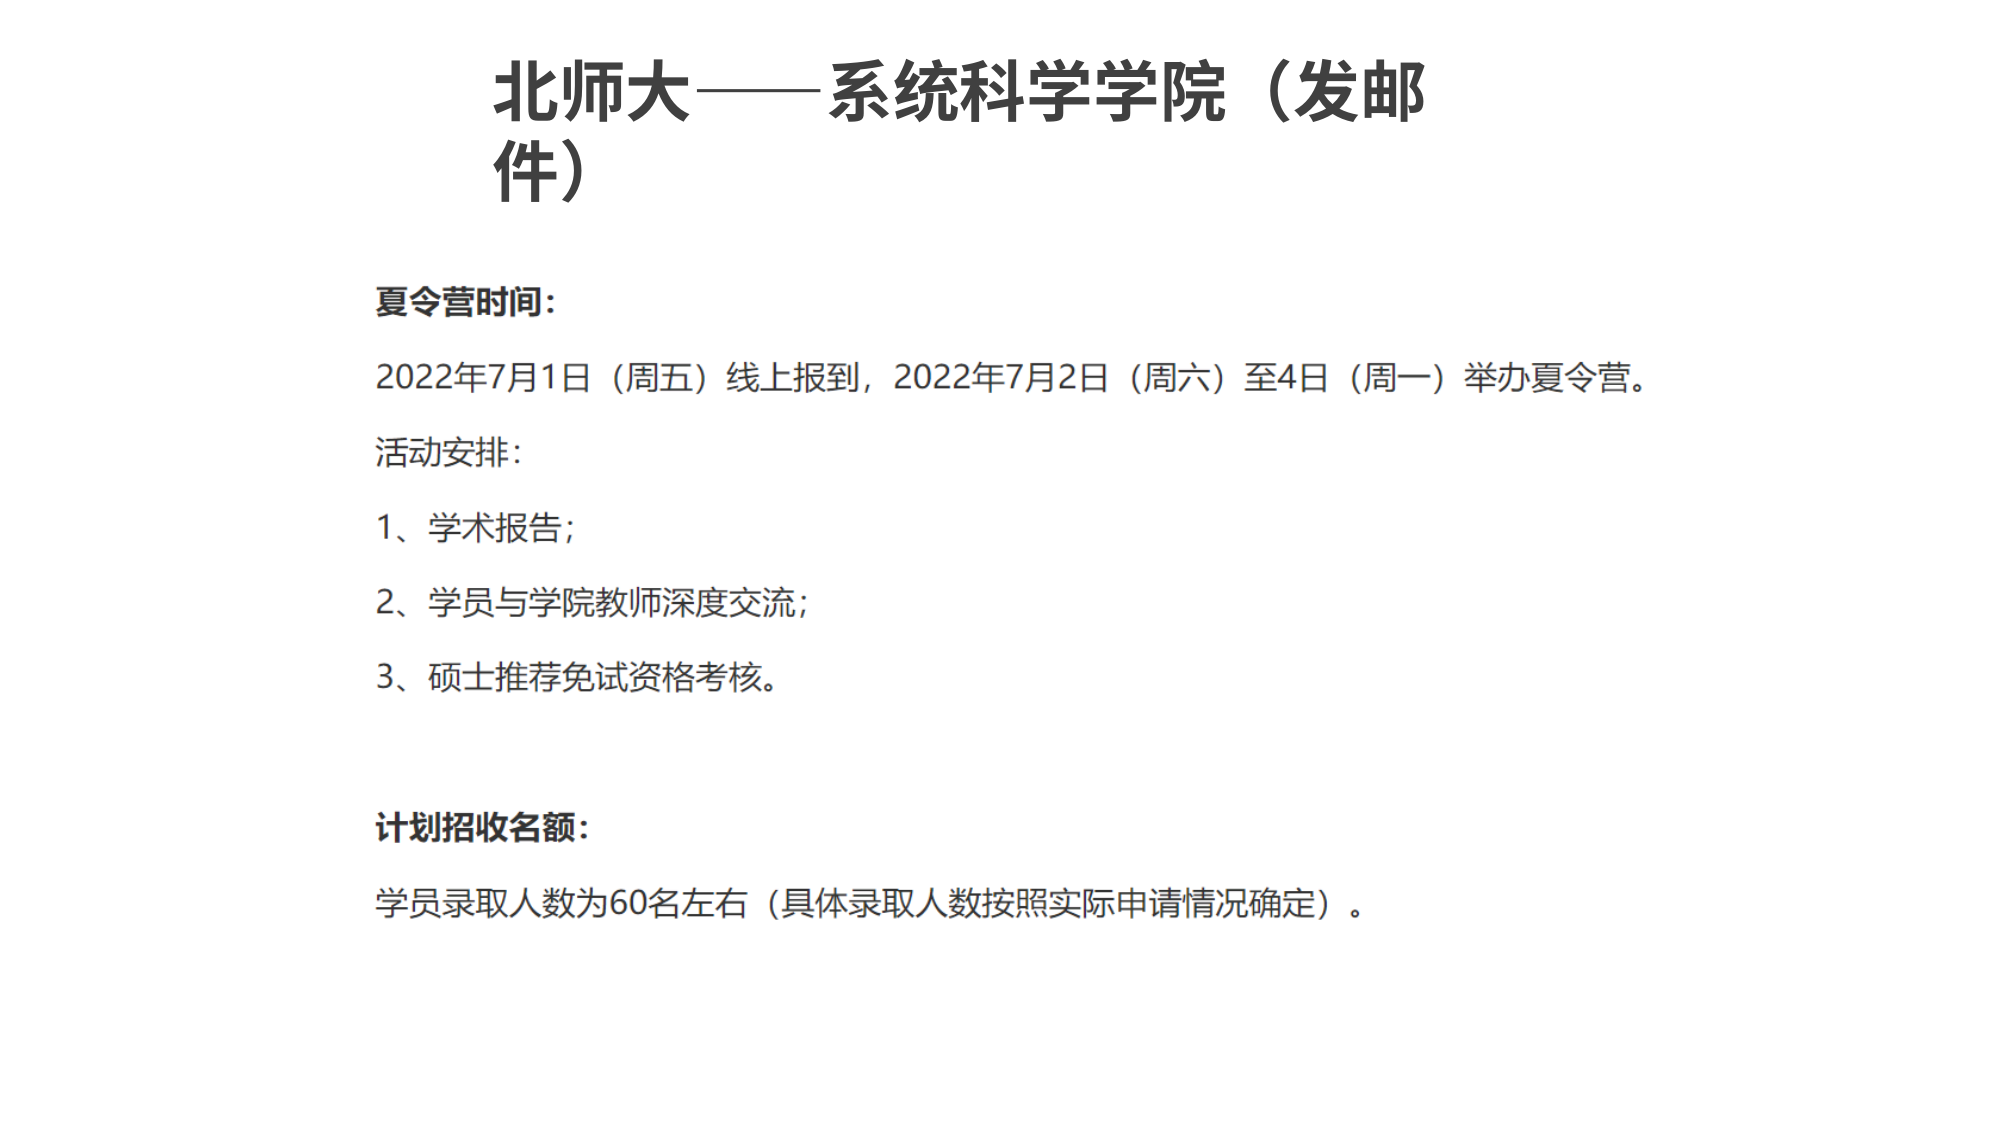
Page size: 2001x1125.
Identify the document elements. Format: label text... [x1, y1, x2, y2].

picture [327, 253, 1700, 991]
text_box 北师大——系统科学学院（发邮件） [472, 95, 1555, 165]
